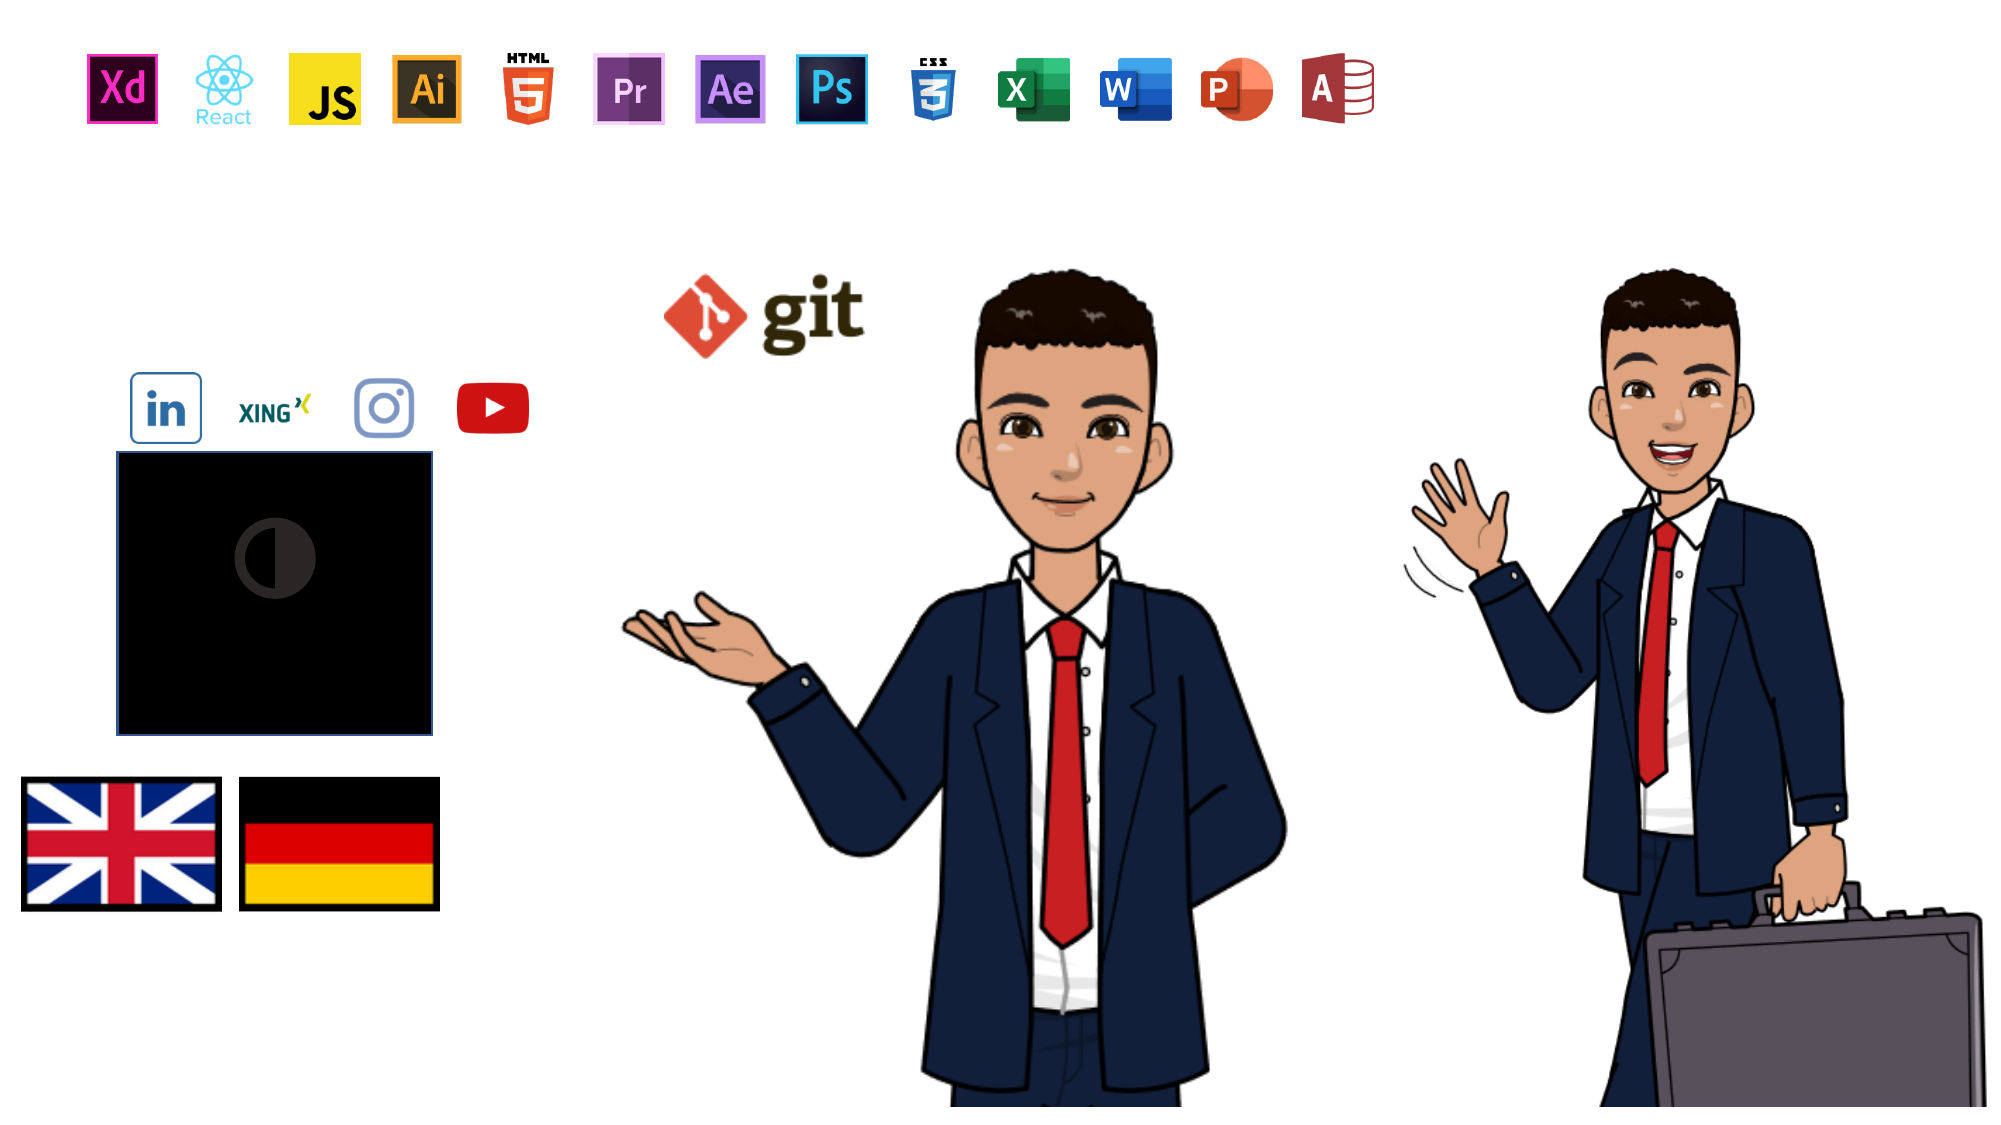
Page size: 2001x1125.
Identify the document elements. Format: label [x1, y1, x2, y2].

picture [1302, 52, 1374, 124]
picture [998, 53, 1070, 125]
picture [457, 372, 529, 444]
picture [694, 53, 766, 125]
text_box [239, 522, 311, 594]
picture [1201, 53, 1273, 125]
picture [1394, 264, 2001, 1107]
picture [616, 216, 1316, 1107]
picture [348, 372, 420, 444]
picture [21, 744, 222, 945]
picture [492, 53, 564, 125]
picture [1100, 53, 1172, 125]
picture [239, 744, 440, 945]
picture [593, 53, 665, 125]
picture [188, 53, 260, 125]
picture [130, 372, 202, 444]
text_box [116, 451, 433, 736]
picture [87, 53, 158, 125]
picture [390, 53, 462, 125]
picture [796, 53, 868, 125]
picture [289, 53, 361, 125]
picture [239, 372, 311, 444]
picture [897, 53, 969, 125]
